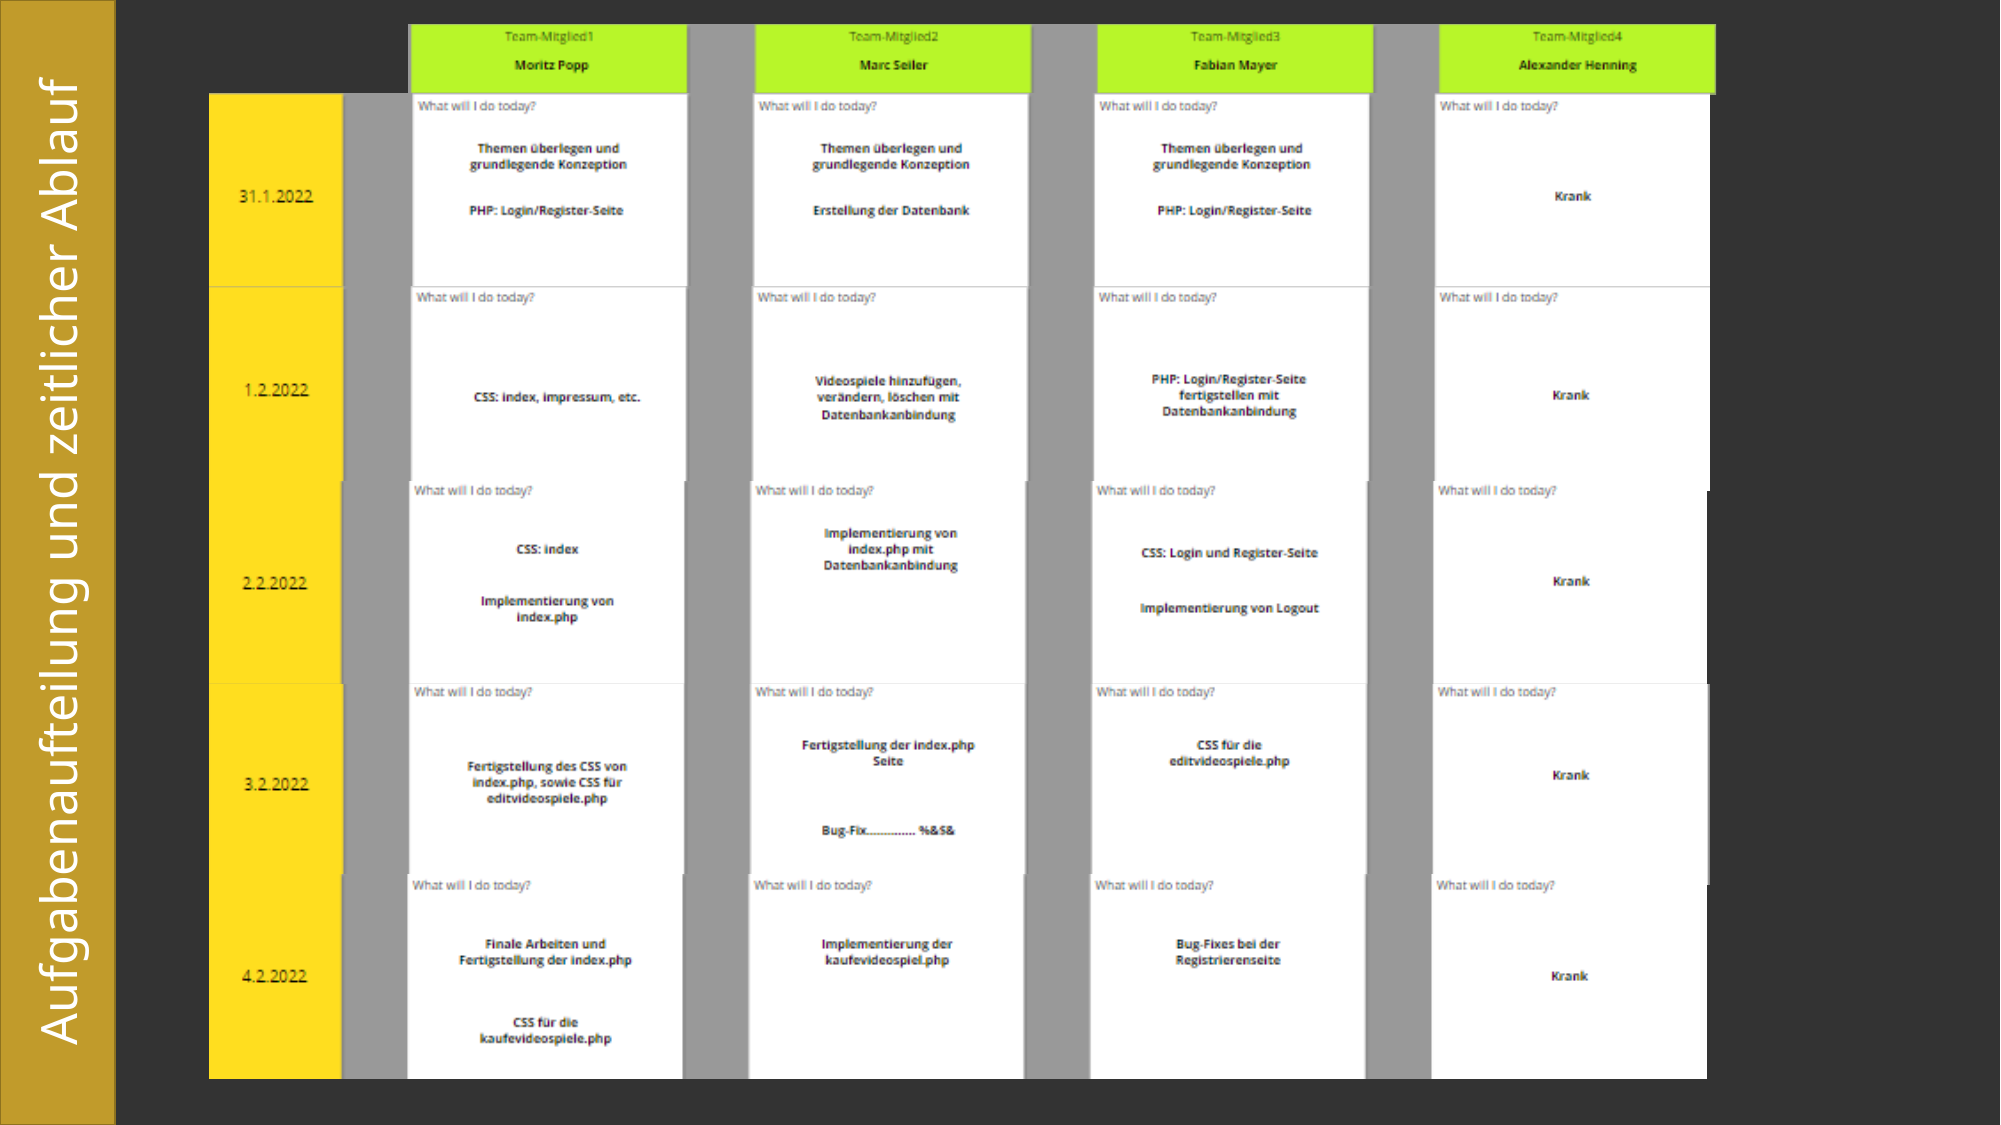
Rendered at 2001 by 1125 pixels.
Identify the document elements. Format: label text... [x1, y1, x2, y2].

text_box Aufgabenaufteilung und zeitlicher Ablauf [19, 64, 95, 1061]
picture [208, 24, 1717, 1080]
text_box [0, 0, 116, 1125]
